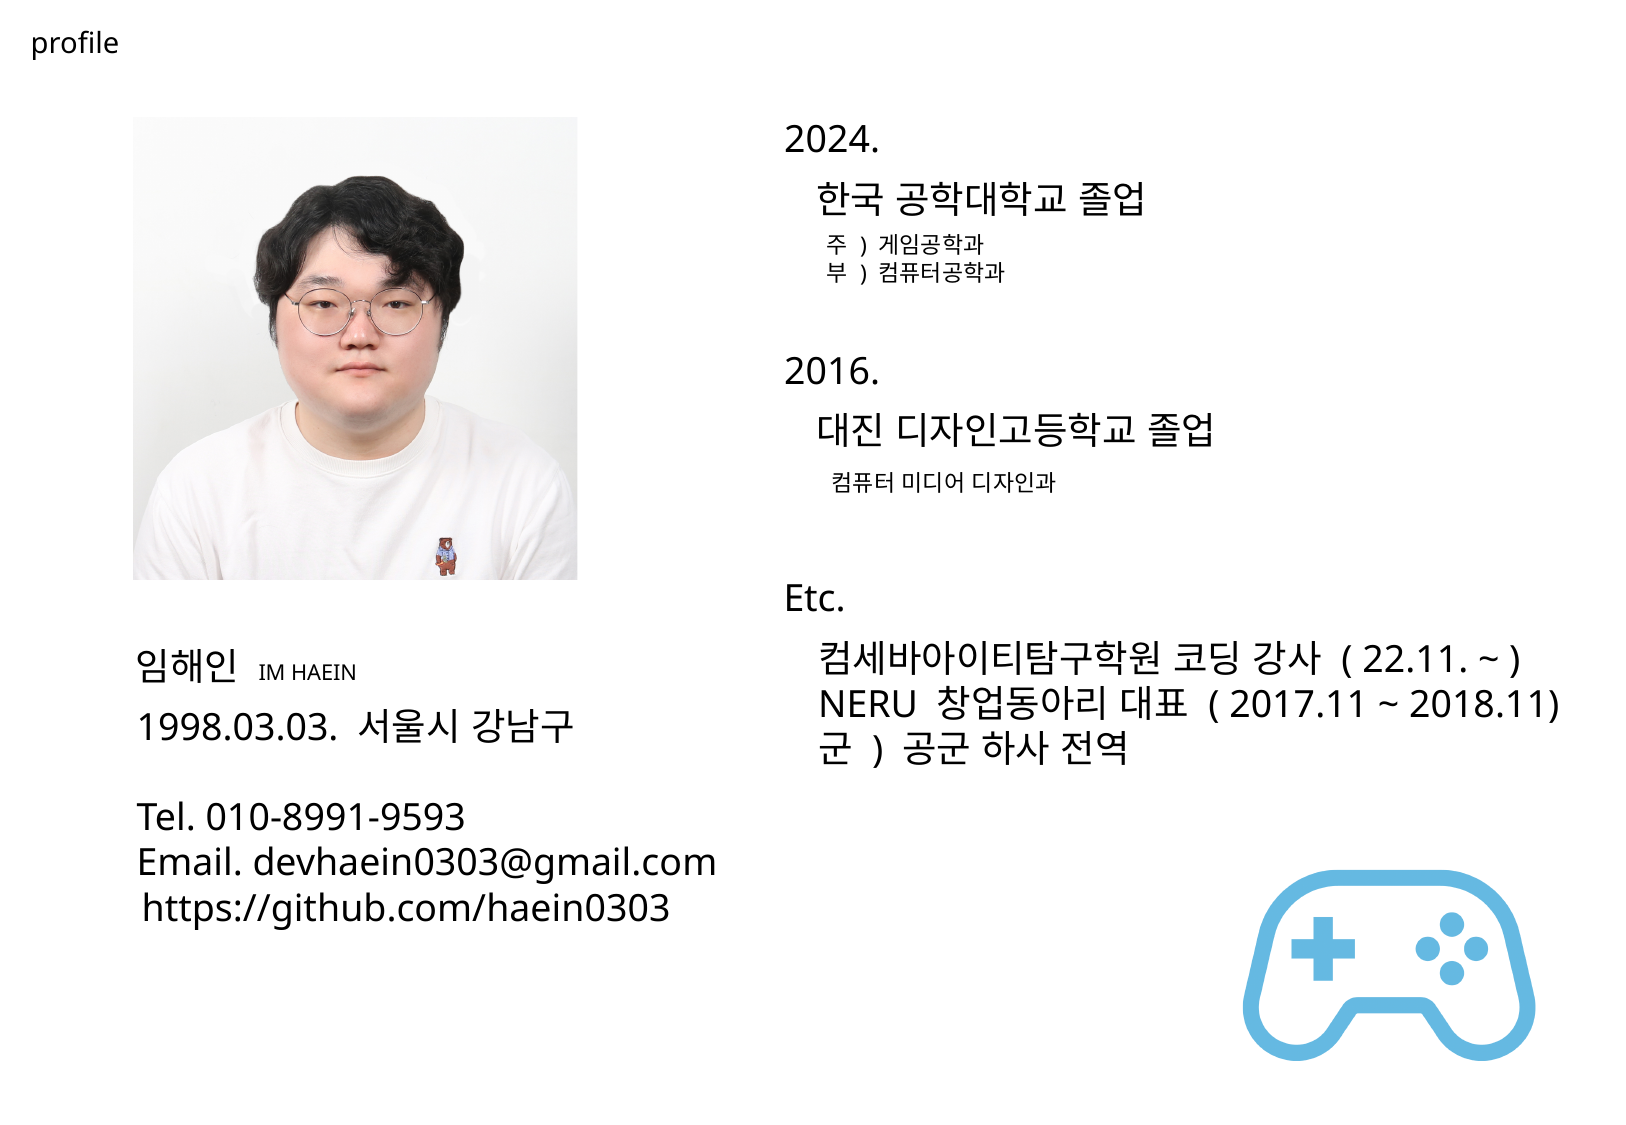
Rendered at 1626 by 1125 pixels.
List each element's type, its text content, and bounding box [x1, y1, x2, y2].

text_box 컴퓨터 미디어 디자인과 [816, 460, 1072, 503]
text_box 주 ) 게임공학과 부 ) 컴퓨터공학과 [812, 223, 1021, 293]
text_box 한국 공학대학교 졸업 [801, 168, 1163, 229]
text_box https://github.com/haein0303 [126, 876, 940, 937]
text_box 1998.03.03. 서울시 강남구 Tel. 010-8991-9593 Email. devhaein0303@gmail.com [121, 695, 733, 891]
text_box 임해인 IM HAEIN [120, 635, 372, 695]
text_box 2024. [769, 107, 896, 168]
text_box profile [15, 16, 135, 67]
picture [133, 117, 578, 580]
picture [1200, 858, 1578, 1072]
text_box 2016. [769, 339, 896, 400]
text_box 컴세바아이티탐구학원 코딩 강사 ( 22.11. ~ ) NERU 창업동아리 대표 ( 2017.11 ~ 2018.11) 군 ) 공군 하사 전역 [803, 627, 1575, 778]
text_box 대진 디자인고등학교 졸업 [801, 400, 1232, 460]
text_box Etc. [768, 566, 861, 627]
